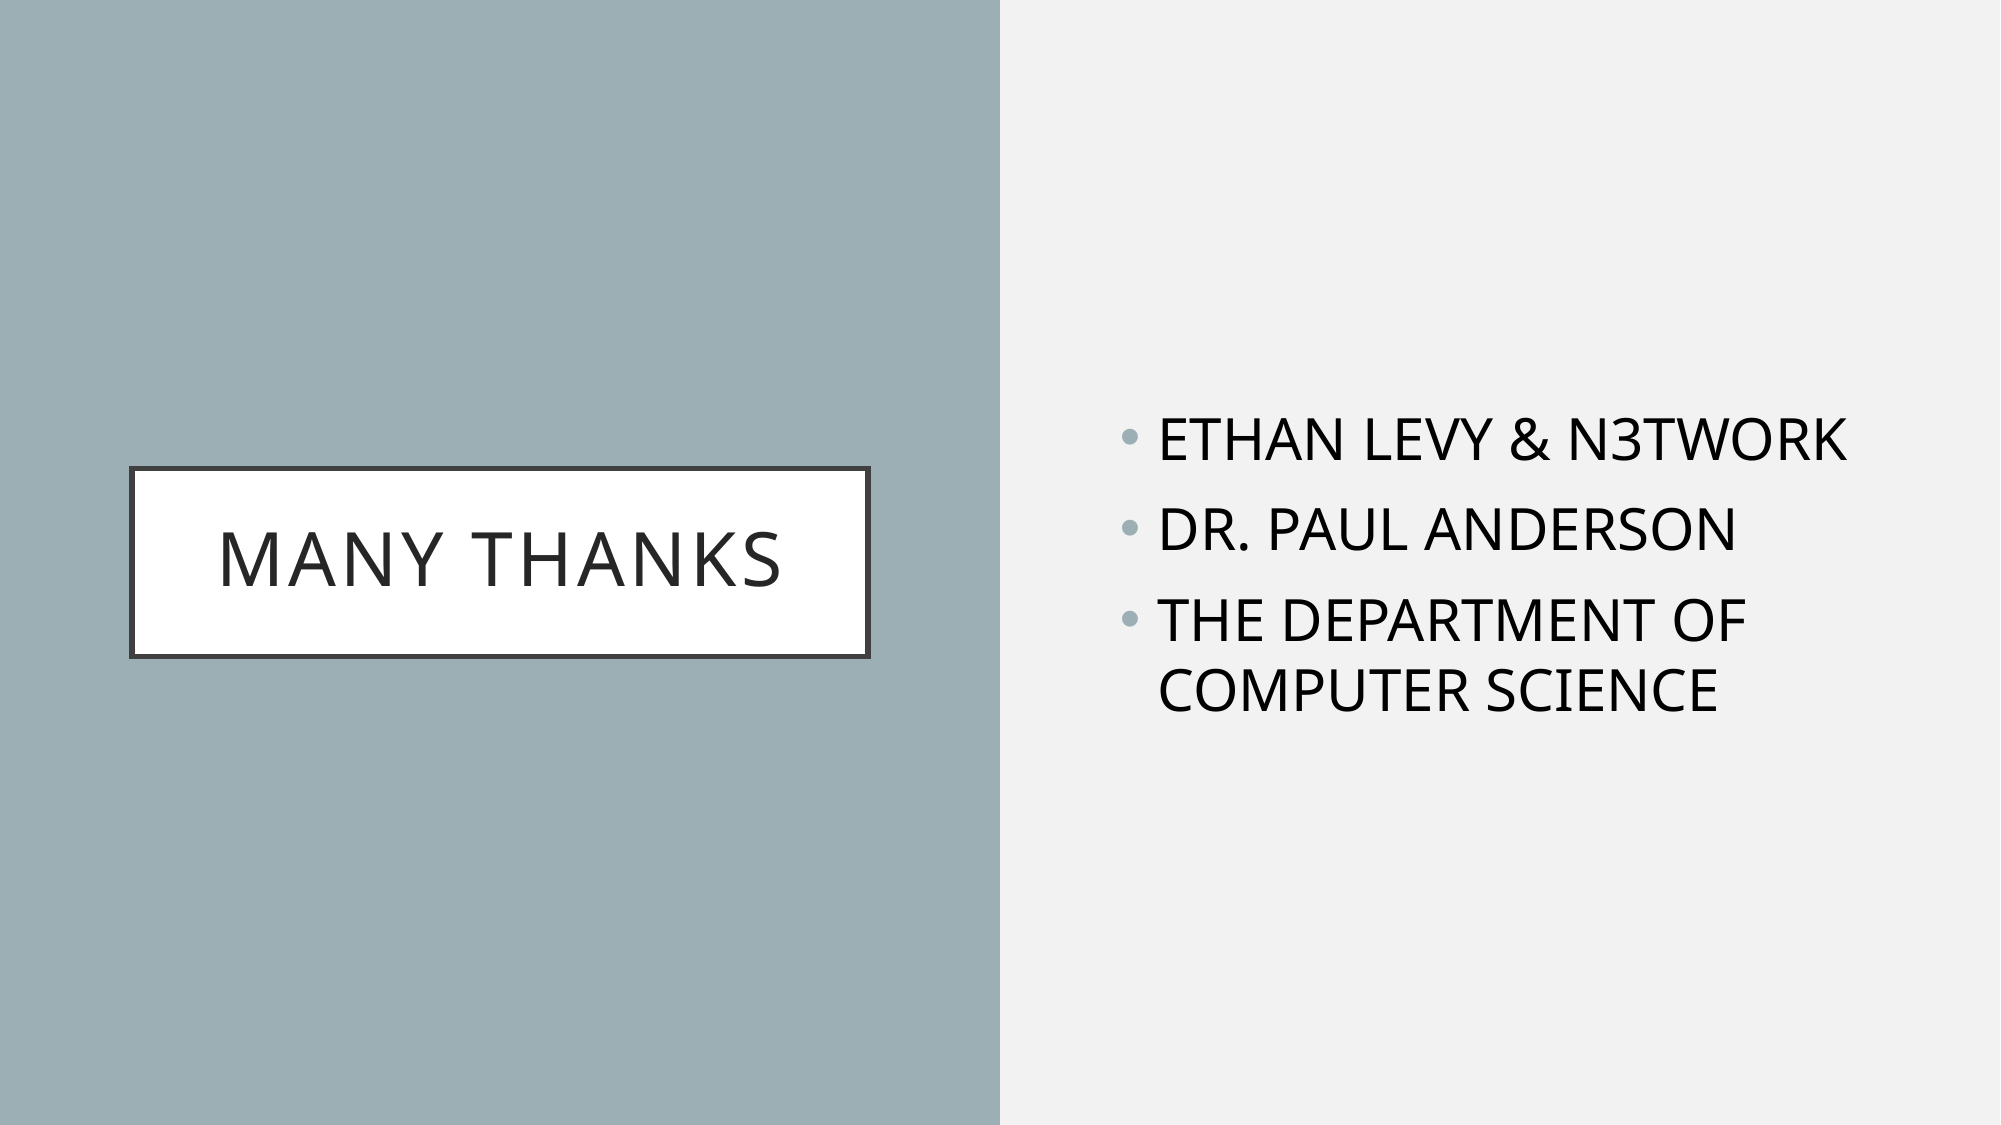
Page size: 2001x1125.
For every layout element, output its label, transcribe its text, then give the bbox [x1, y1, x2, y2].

title MANY THANKS [129, 466, 871, 659]
list ETHAN LEVY & N3TWORK DR. PAUL ANDERSON THE DEPARTMENT OF COMPUTER SCIENCE [1104, 131, 1895, 993]
